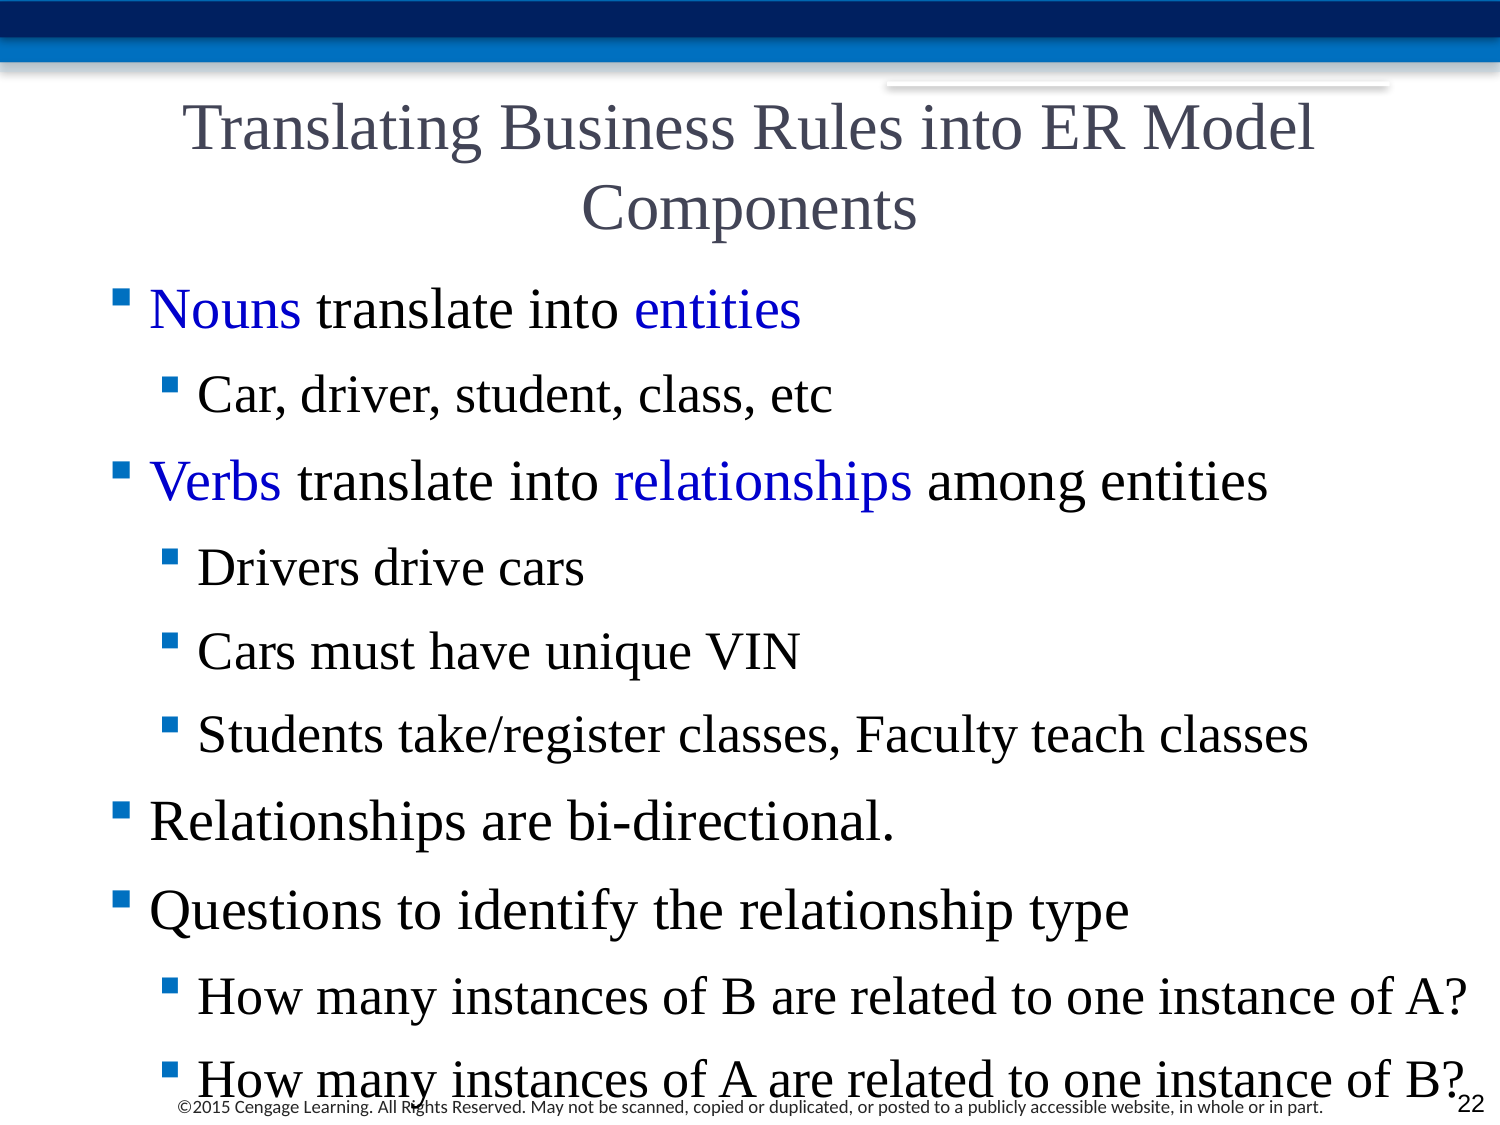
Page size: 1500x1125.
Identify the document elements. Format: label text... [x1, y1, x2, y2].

list Nouns translate into entities Car, driver, student, class, etc Verbs translate into relationships among entities Drivers drive cars Cars must have unique VIN Students take/register classes, Faculty teach classes Relationships are bi-directional. Questions to identify the relationship type How many instances of B are related to one instance of A? How many instances of A are related to one instance of B? [75, 262, 1500, 1066]
slide_number 22 [1425, 1074, 1500, 1125]
title Translating Business Rules into ER Model Components [75, 75, 1425, 250]
